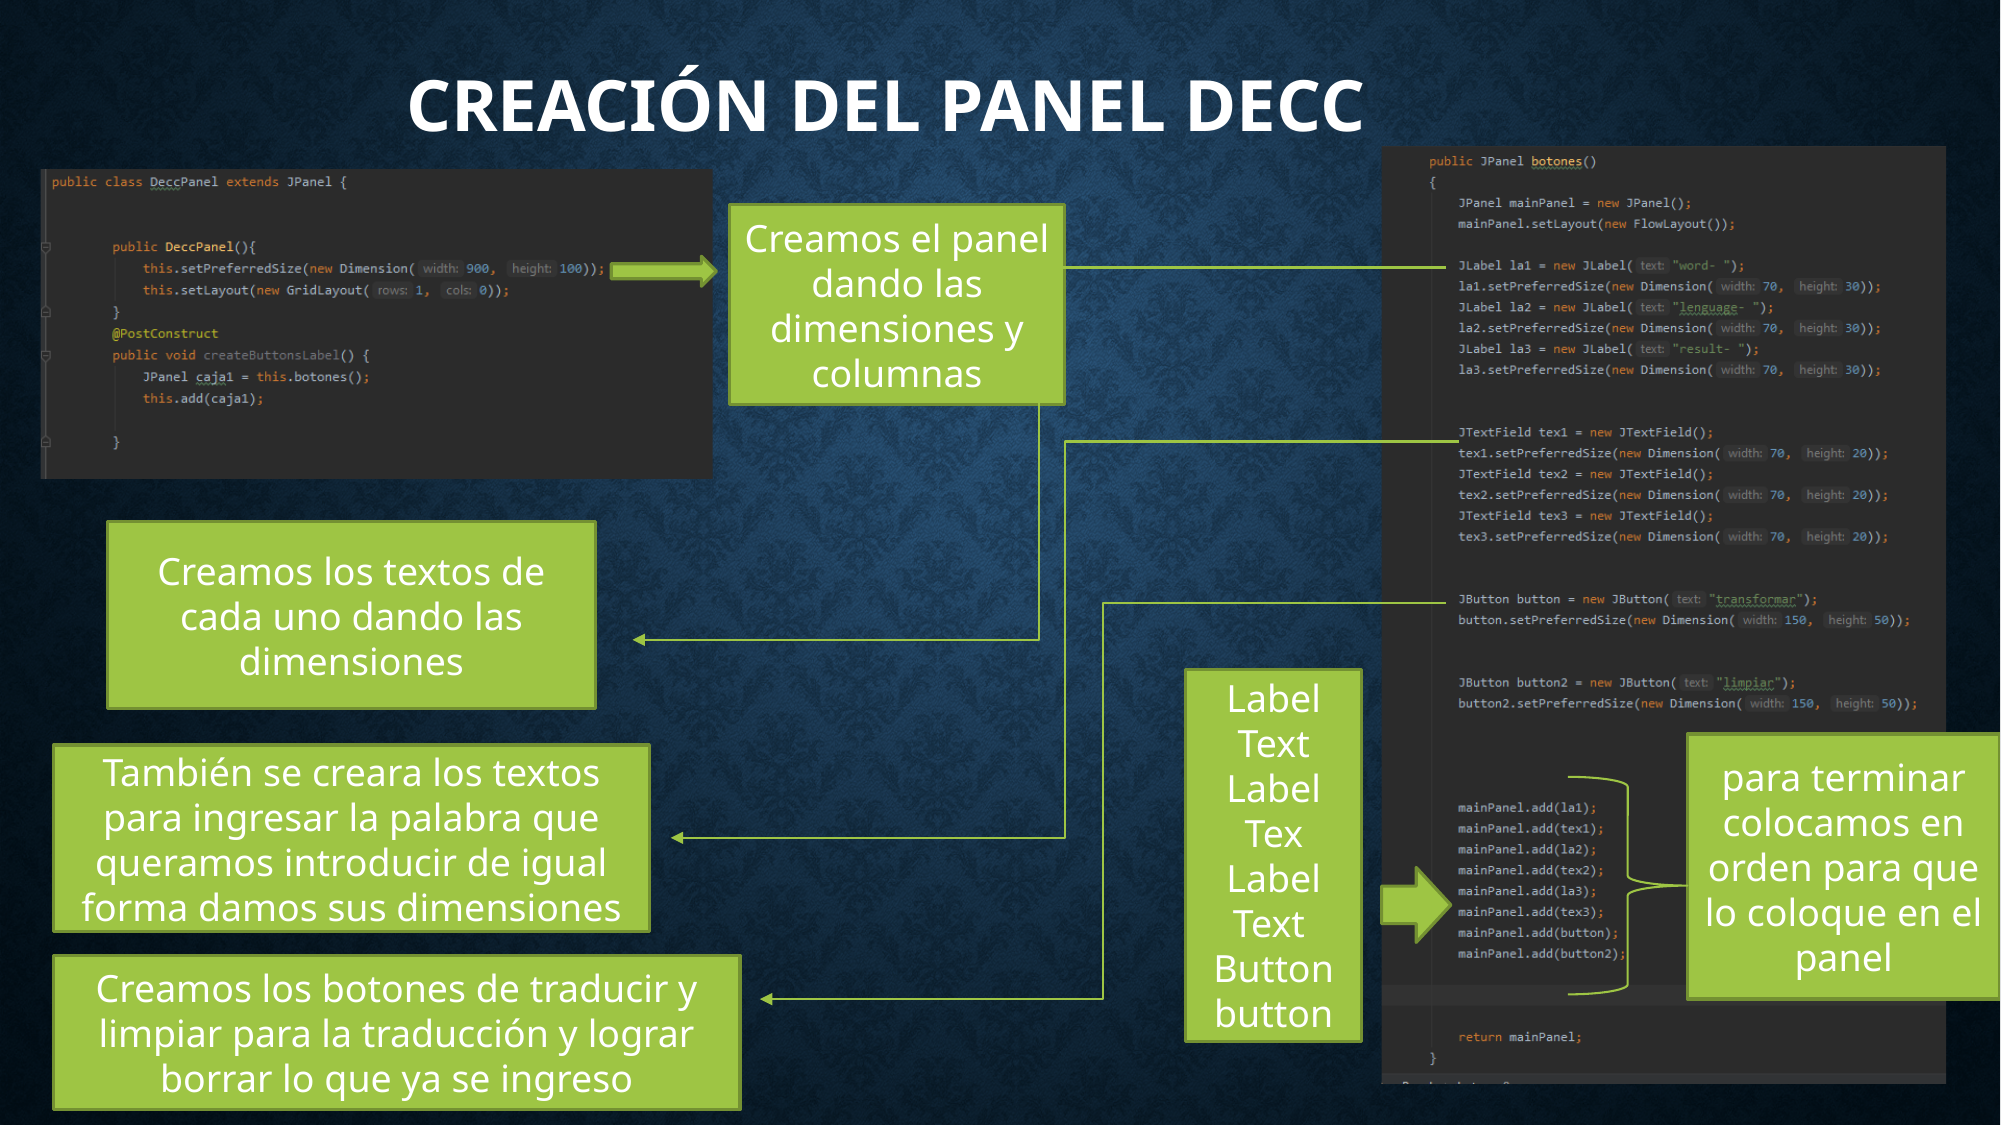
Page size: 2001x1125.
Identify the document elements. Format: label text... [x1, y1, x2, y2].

text_box Creamos el panel dando las dimensiones y columnas [728, 203, 1066, 266]
text_box Creamos los botones de traducir y limpiar para la traducción y lograr borrar lo que ya se ingreso [52, 954, 742, 1111]
picture [1381, 145, 1947, 1085]
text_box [631, 266, 1447, 641]
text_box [670, 440, 1460, 839]
text_box para terminar colocamos en orden para que lo coloque en el panel [1952, 732, 2000, 1001]
text_box Label Text Label Tex Label Text Button button [1184, 1013, 1363, 1043]
text_box Creamos los textos de cada uno dando las dimensiones [106, 520, 597, 710]
text_box También se creara los textos para ingresar la palabra que queramos introducir de igual forma damos sus dimensiones [52, 743, 651, 933]
title Creación del panel Decc [36, 0, 1736, 218]
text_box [759, 602, 1447, 1000]
picture [39, 169, 714, 479]
